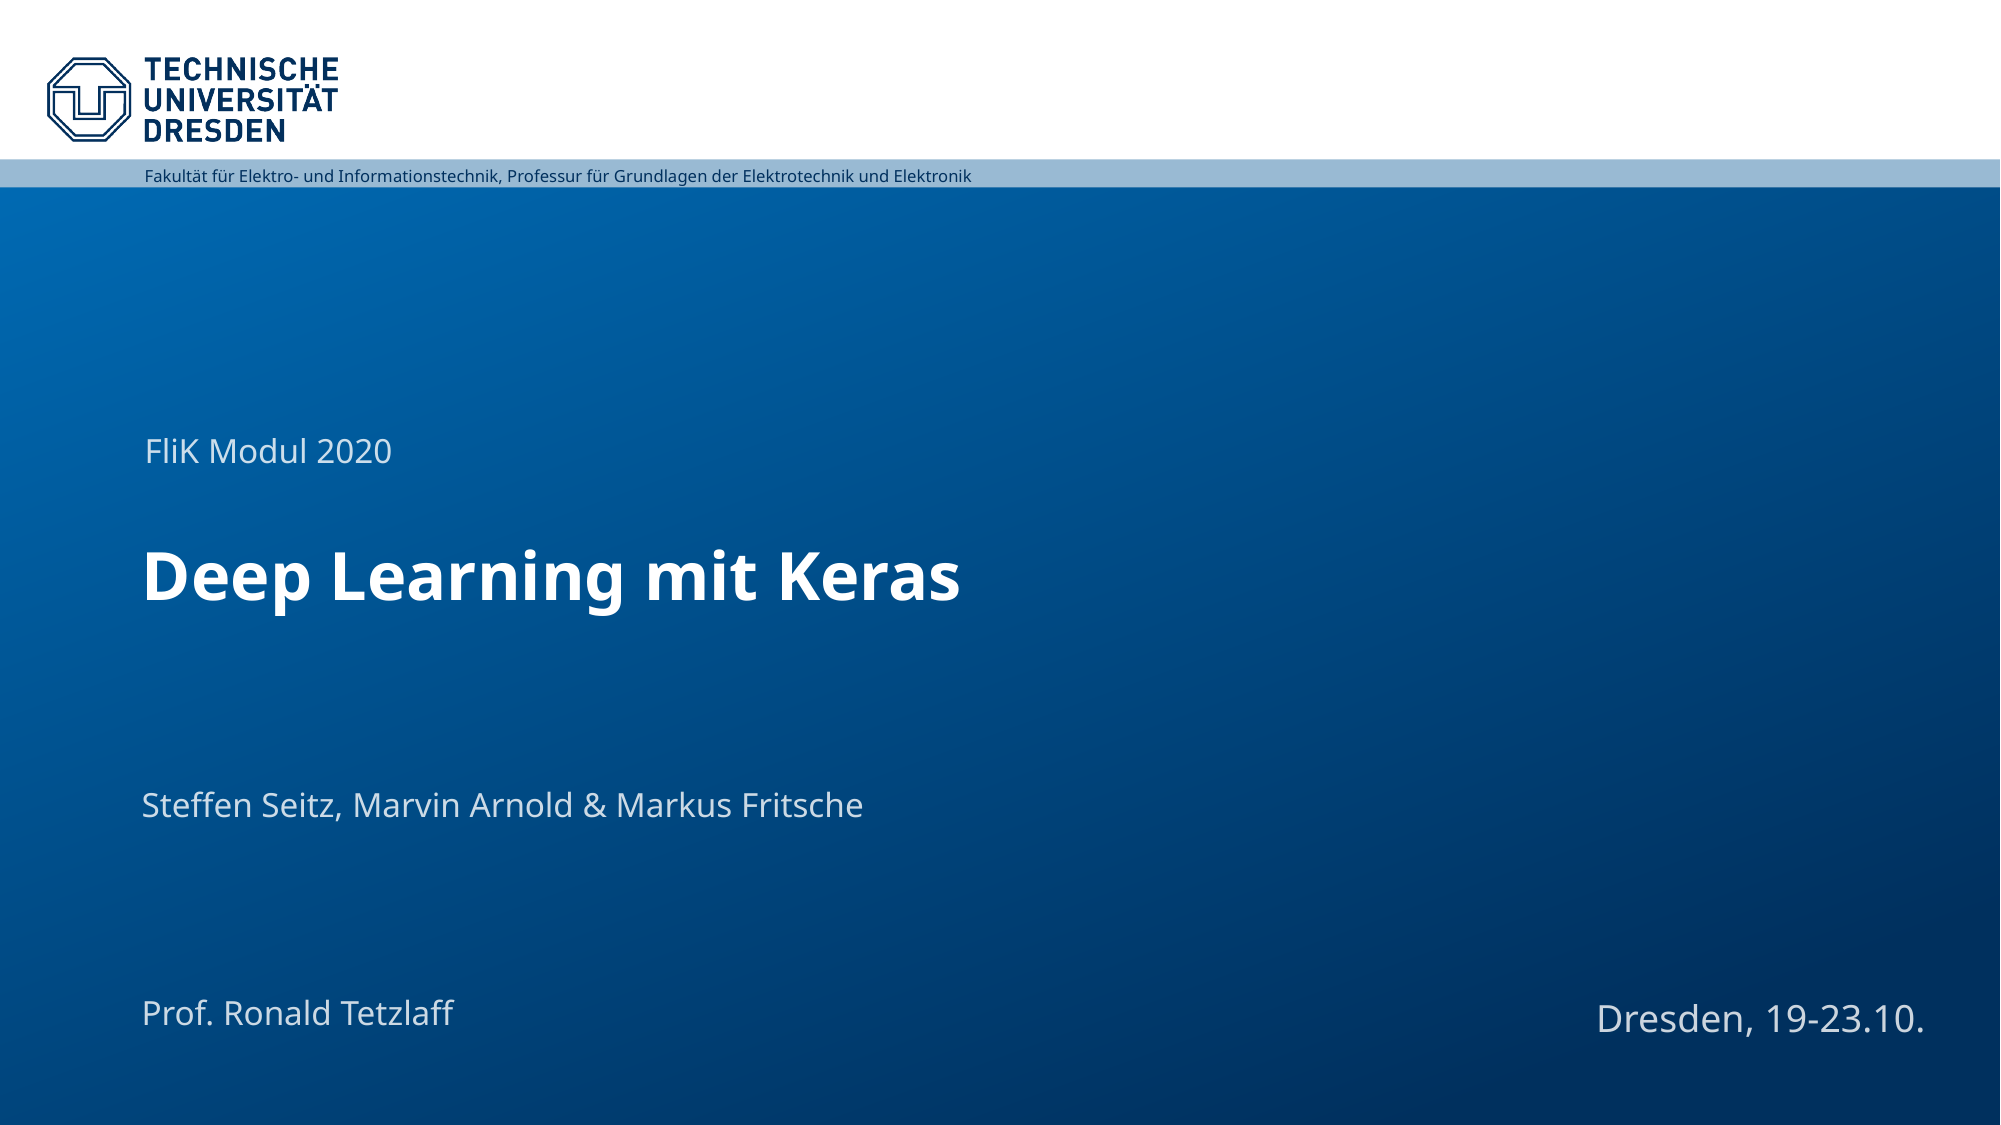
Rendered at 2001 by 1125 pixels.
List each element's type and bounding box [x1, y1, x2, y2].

picture [47, 57, 338, 142]
